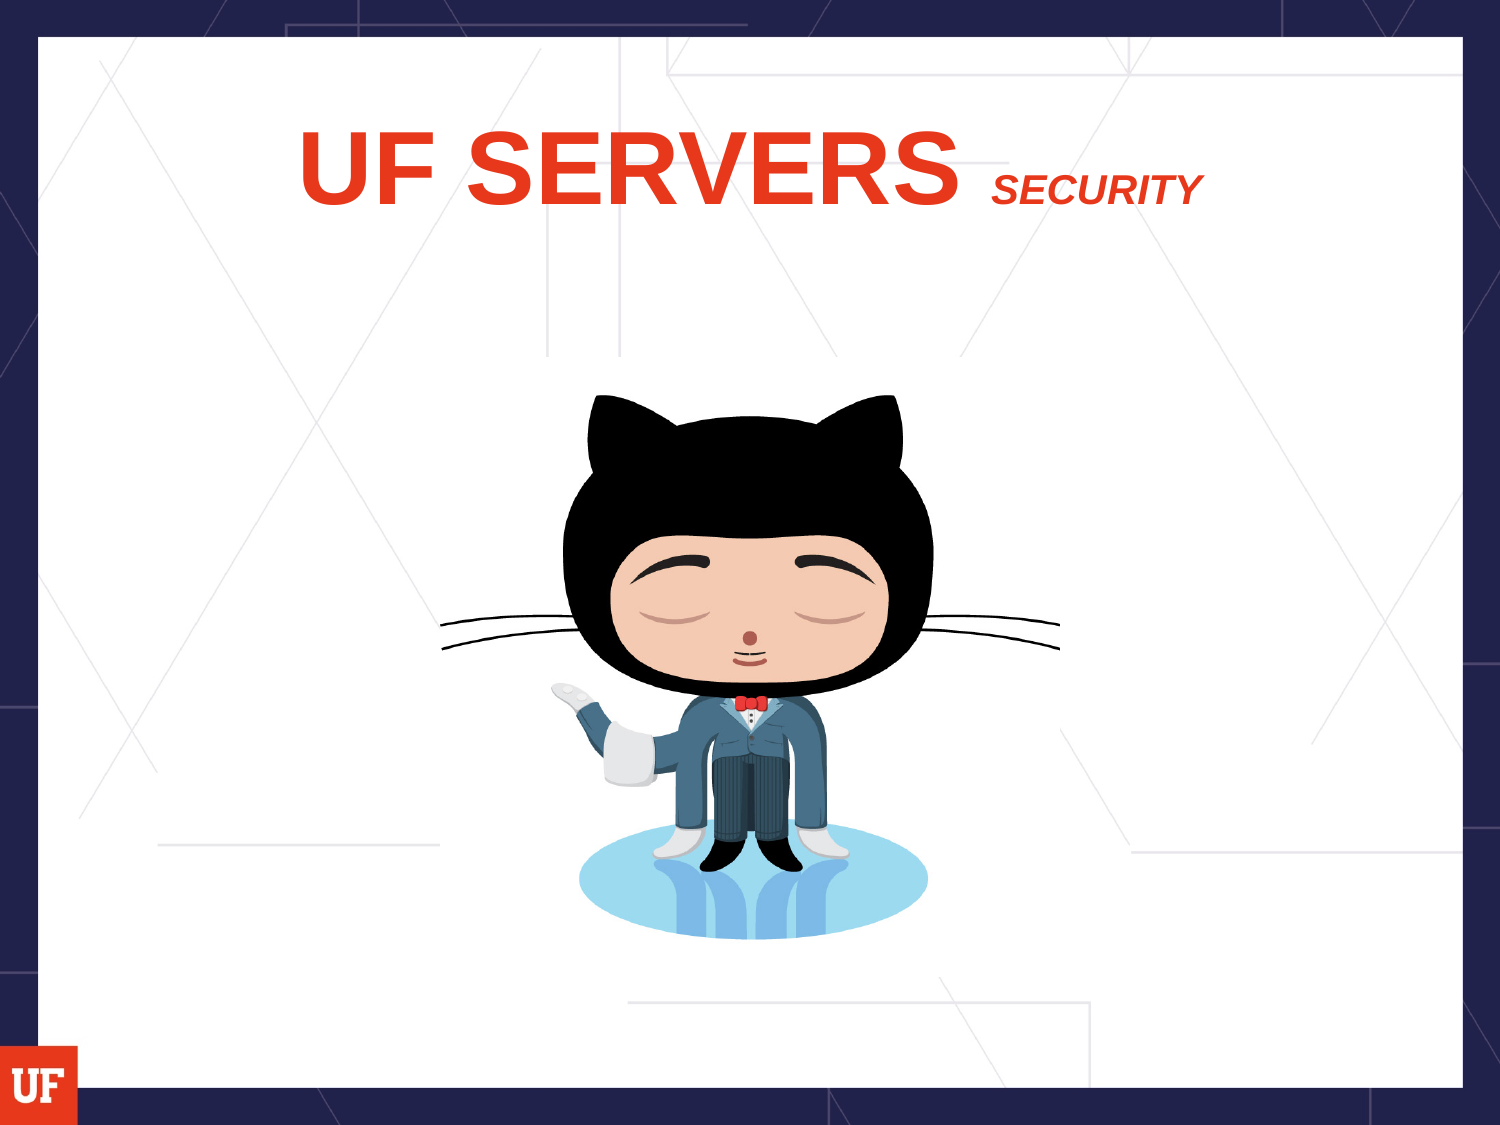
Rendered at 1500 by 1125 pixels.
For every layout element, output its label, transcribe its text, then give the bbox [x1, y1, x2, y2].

picture [0, 0, 1500, 1125]
title UF SERVERS SECURITY [62, 62, 1438, 263]
